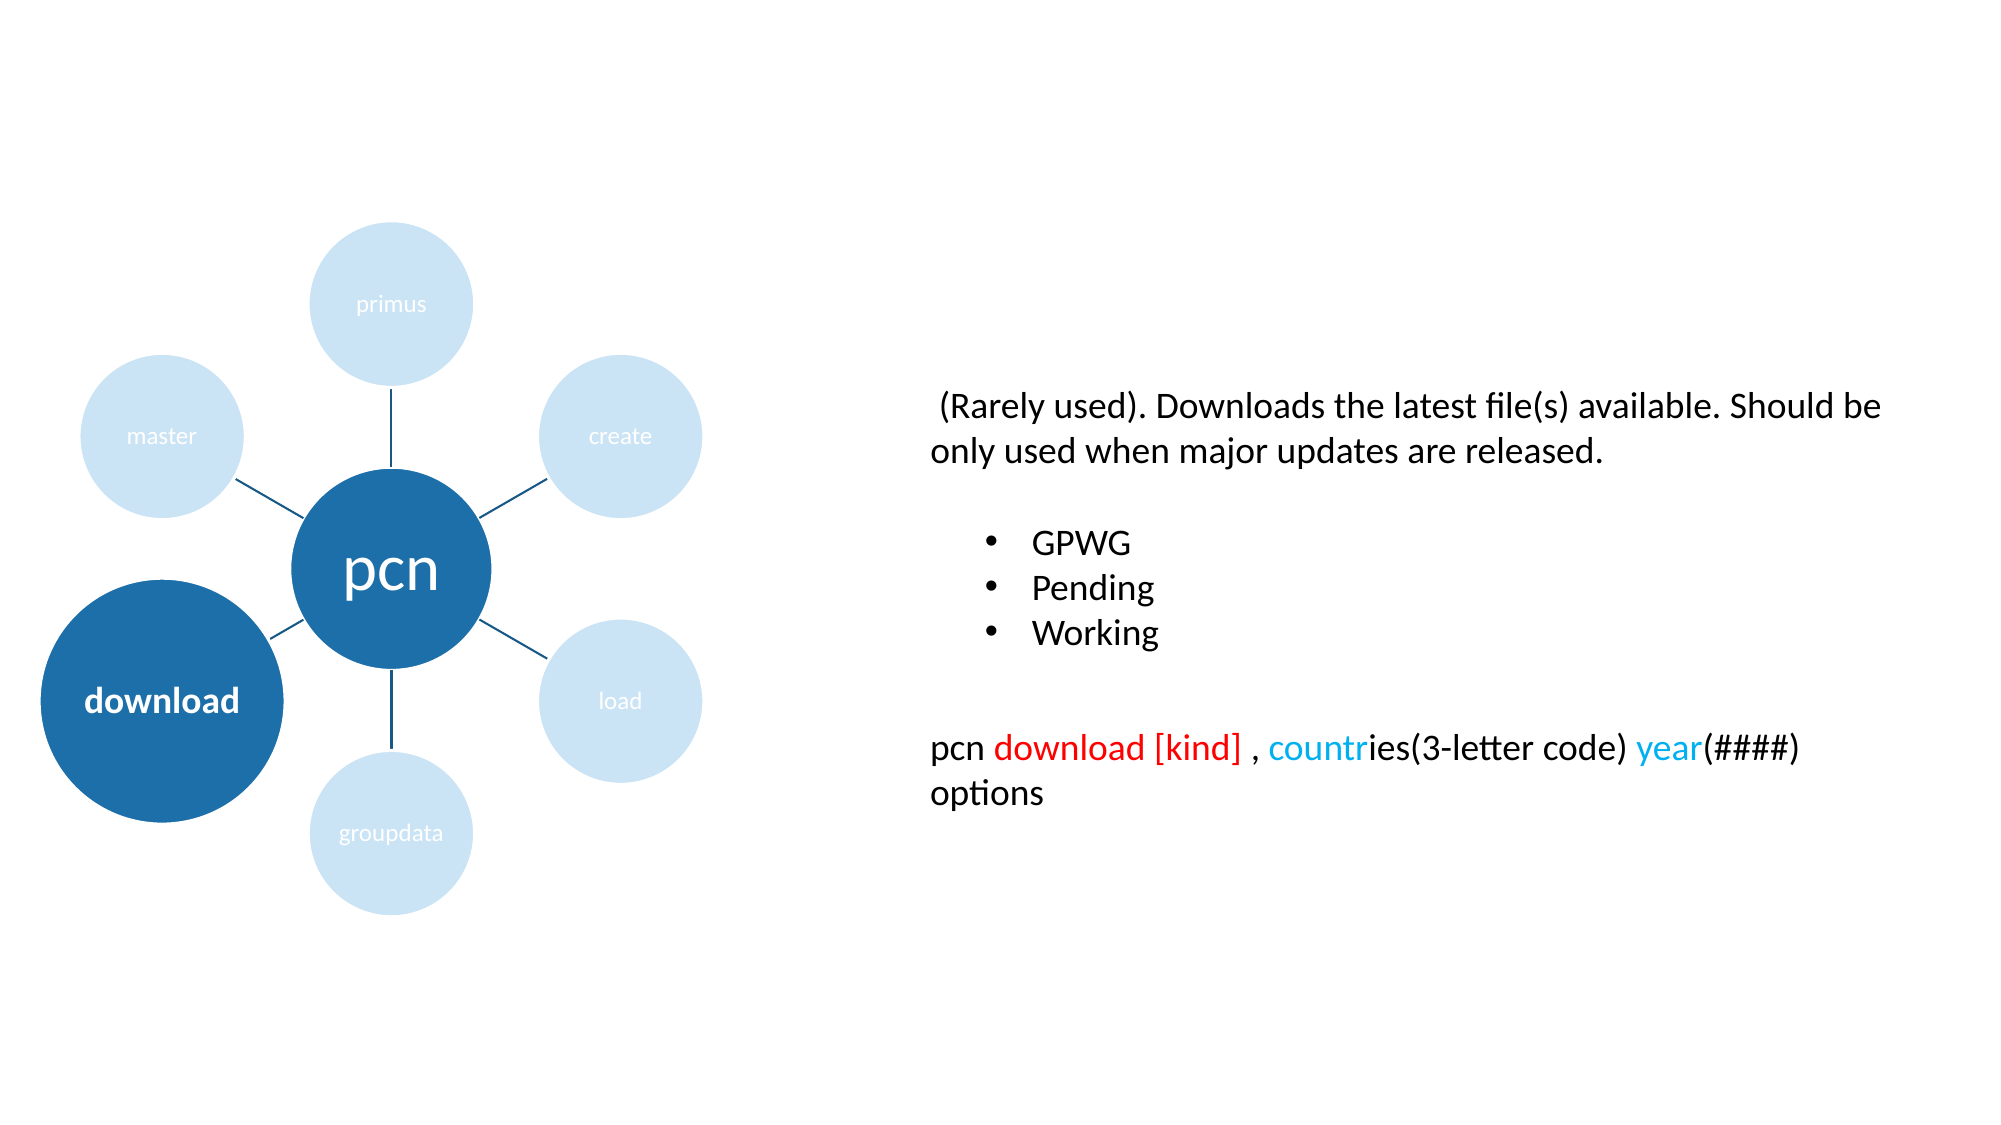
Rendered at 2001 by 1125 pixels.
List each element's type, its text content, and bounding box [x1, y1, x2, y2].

text_box (Rarely used). Downloads the latest file(s) available. Should be only used when major updates are released. [915, 373, 1919, 479]
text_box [37, 191, 705, 946]
text_box pcn download [kind] , countries(3-letter code) year(####) options [915, 715, 1919, 821]
text_box GPWG Pending Working [970, 510, 1768, 661]
